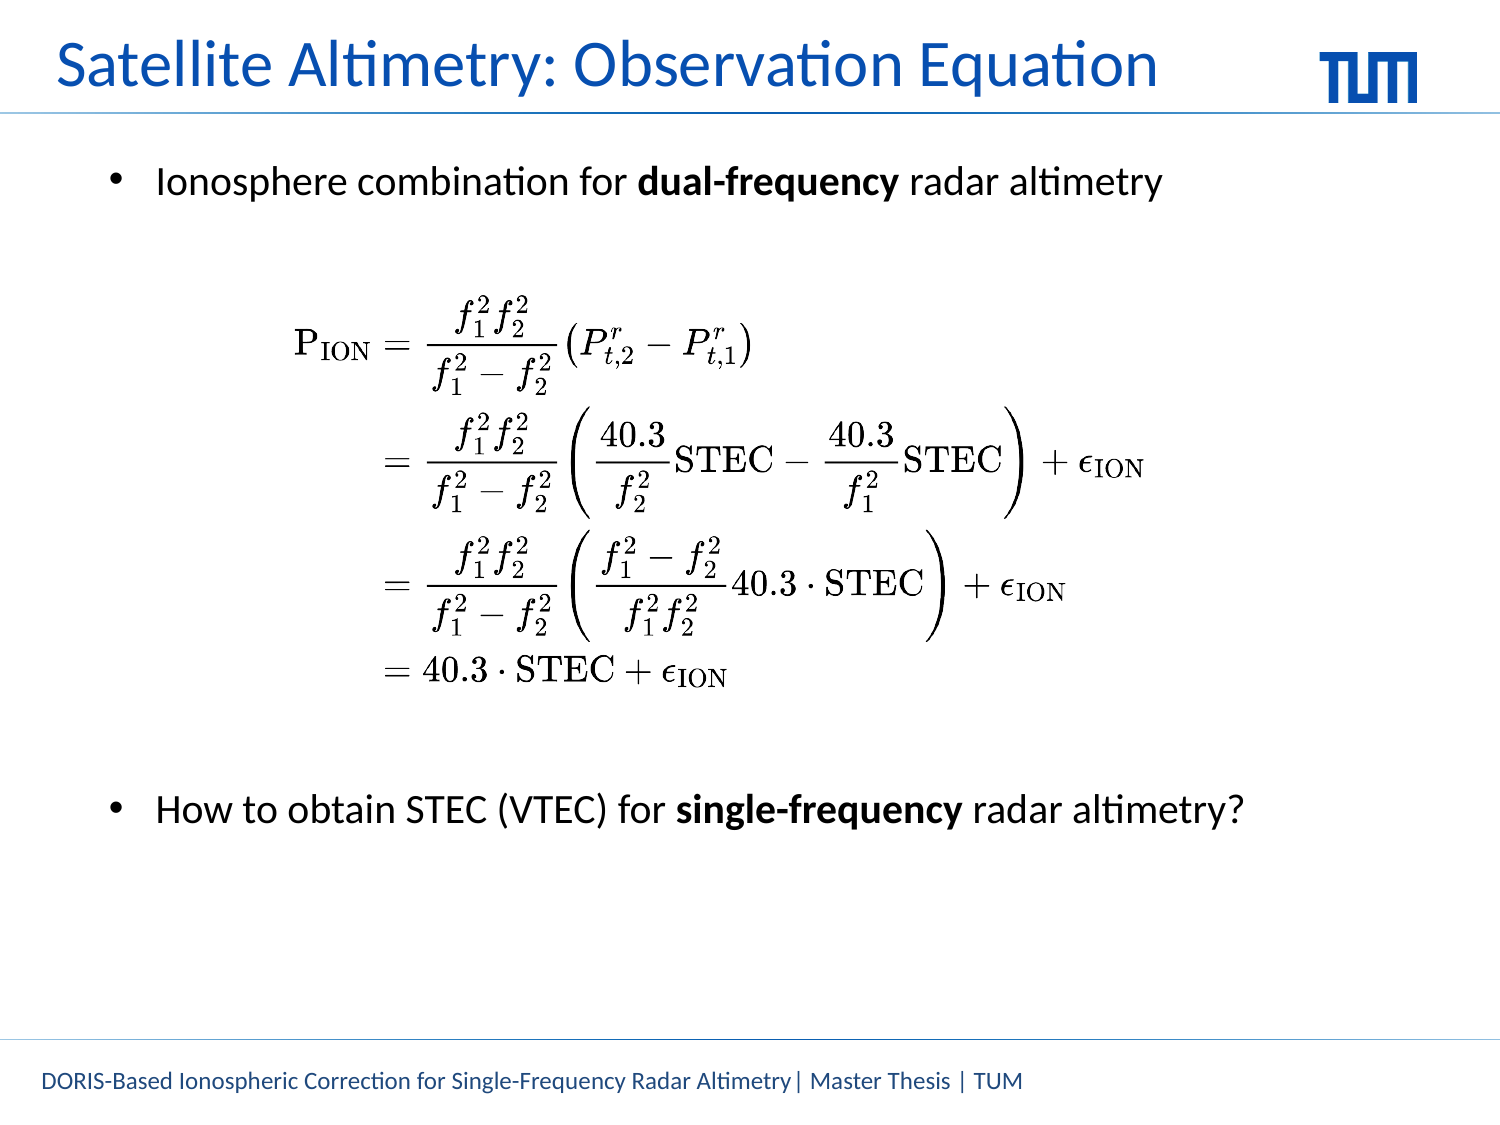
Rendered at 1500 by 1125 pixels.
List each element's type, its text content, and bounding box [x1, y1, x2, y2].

text_box DORIS-Based Ionospheric Correction for Single-Frequency Radar Altimetry| Master Thesis | TUM [41, 1064, 1459, 1095]
picture [0, 52, 1500, 1040]
text_box How to obtain STEC (VTEC) for single-frequency radar altimetry? [93, 774, 1344, 840]
text_box Satellite Altimetry: Observation Equation [41, 12, 1311, 108]
text_box Ionosphere combination for dual-frequency radar altimetry [93, 146, 1344, 211]
